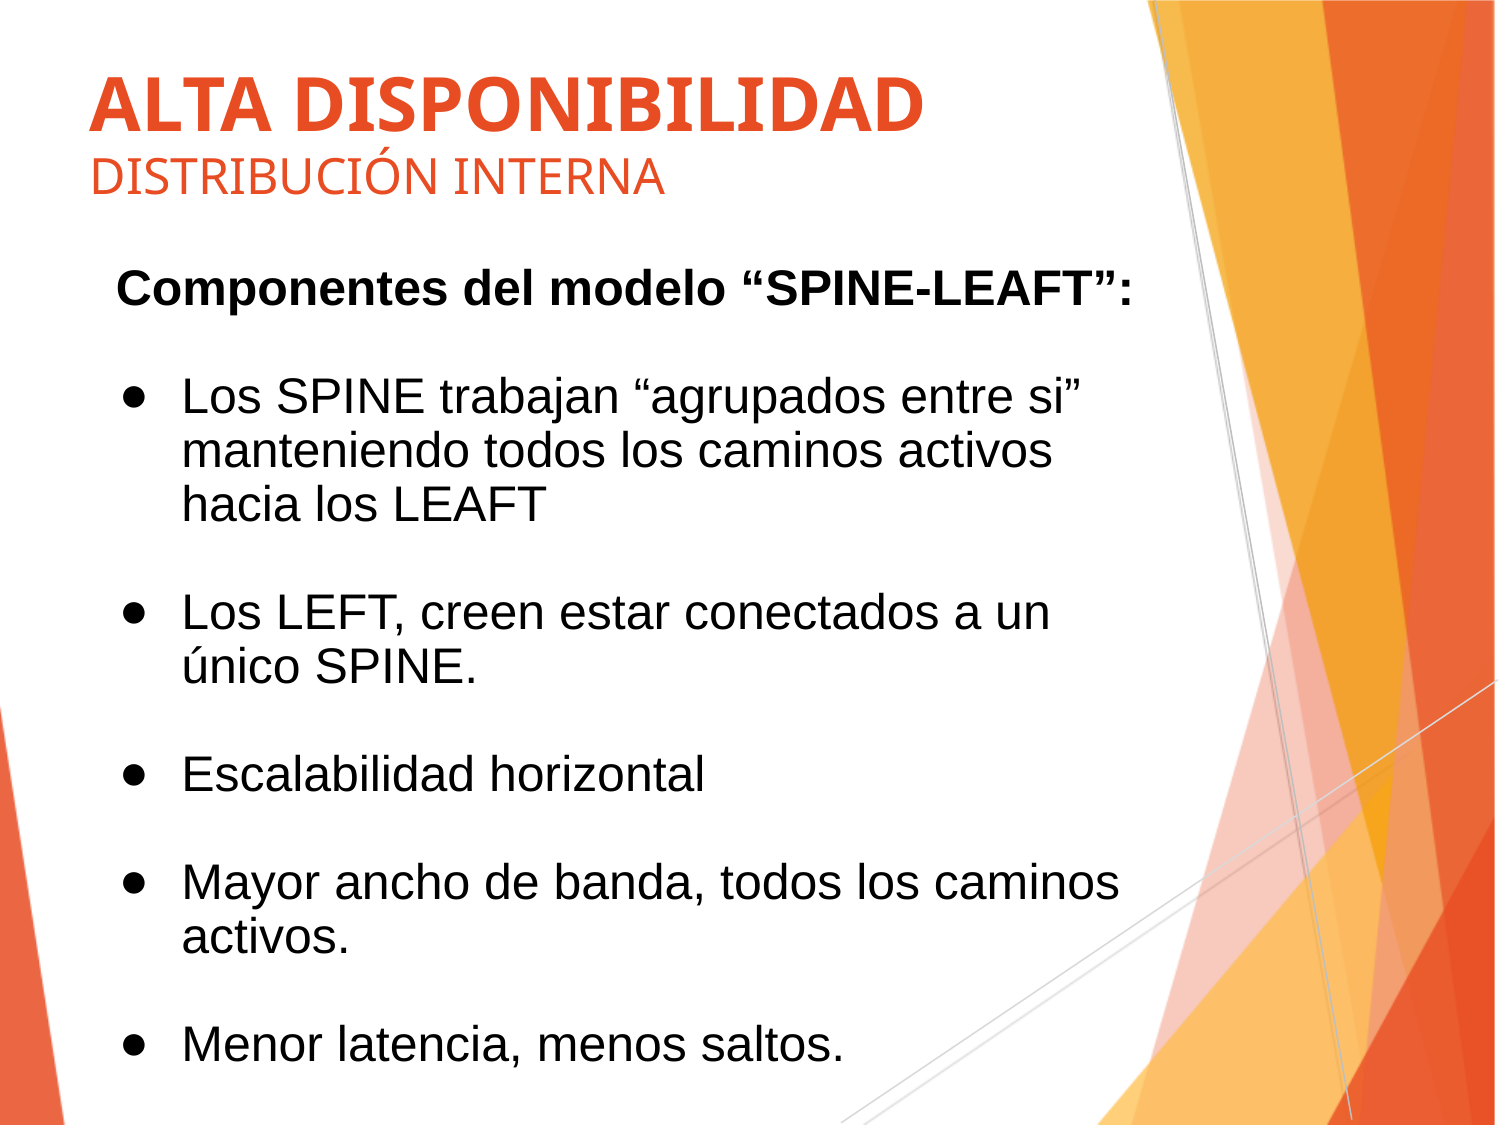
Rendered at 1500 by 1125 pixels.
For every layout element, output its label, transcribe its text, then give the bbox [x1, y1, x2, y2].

picture [0, 0, 1500, 1125]
text_box ALTA DISPONIBILIDAD [74, 7, 1425, 195]
text_box Componentes del modelo “SPINE-LEAFT”: Los SPINE trabajan “agrupados entre si” manteniendo todos los caminos activos hacia los LEAFT Los LEFT, creen estar conectados a un único SPINE. Escalabilidad horizontal Mayor ancho de banda, todos los caminos activos. Menor latencia, menos saltos. [91, 247, 1153, 1109]
text_box DISTRIBUCIÓN INTERNA [74, 137, 1117, 216]
